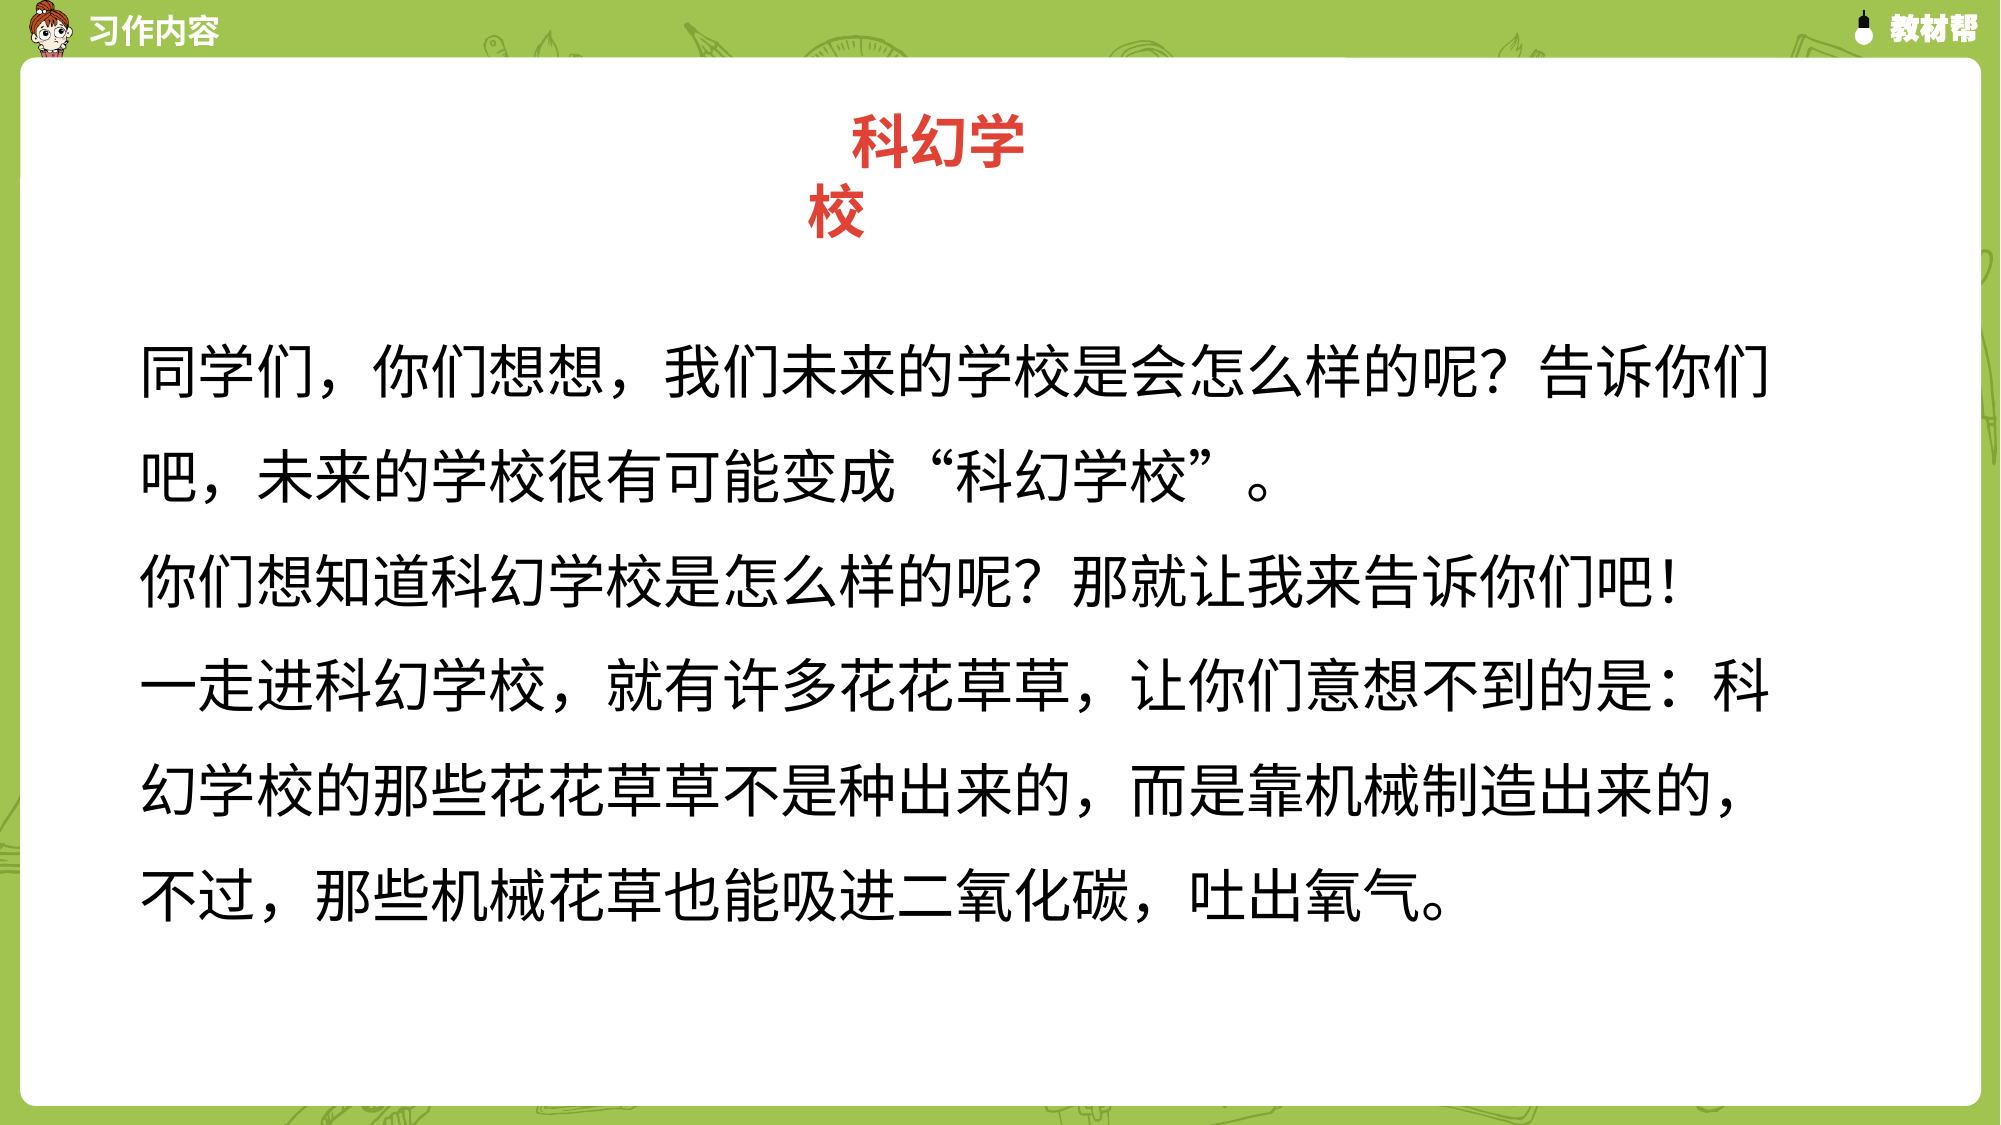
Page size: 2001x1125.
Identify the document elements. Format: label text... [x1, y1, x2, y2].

text_box 科幻学校 [793, 133, 1070, 218]
text_box 同学们，你们想想，我们未来的学校是会怎么样的呢？告诉你们吧，未来的学校很有可能变成“科幻学校”。 你们想知道科幻学校是怎么样的呢？那就让我来告诉你们吧！ 一走进科幻学校，就有许多花花草草，让你们意想不到的是：科幻学校的那些花花草草不是种出来的，而是靠机械制造出来的，不过，那些机械花草也能吸进二氧化碳，吐出氧气。 [124, 292, 1833, 1042]
picture [28, 0, 82, 59]
